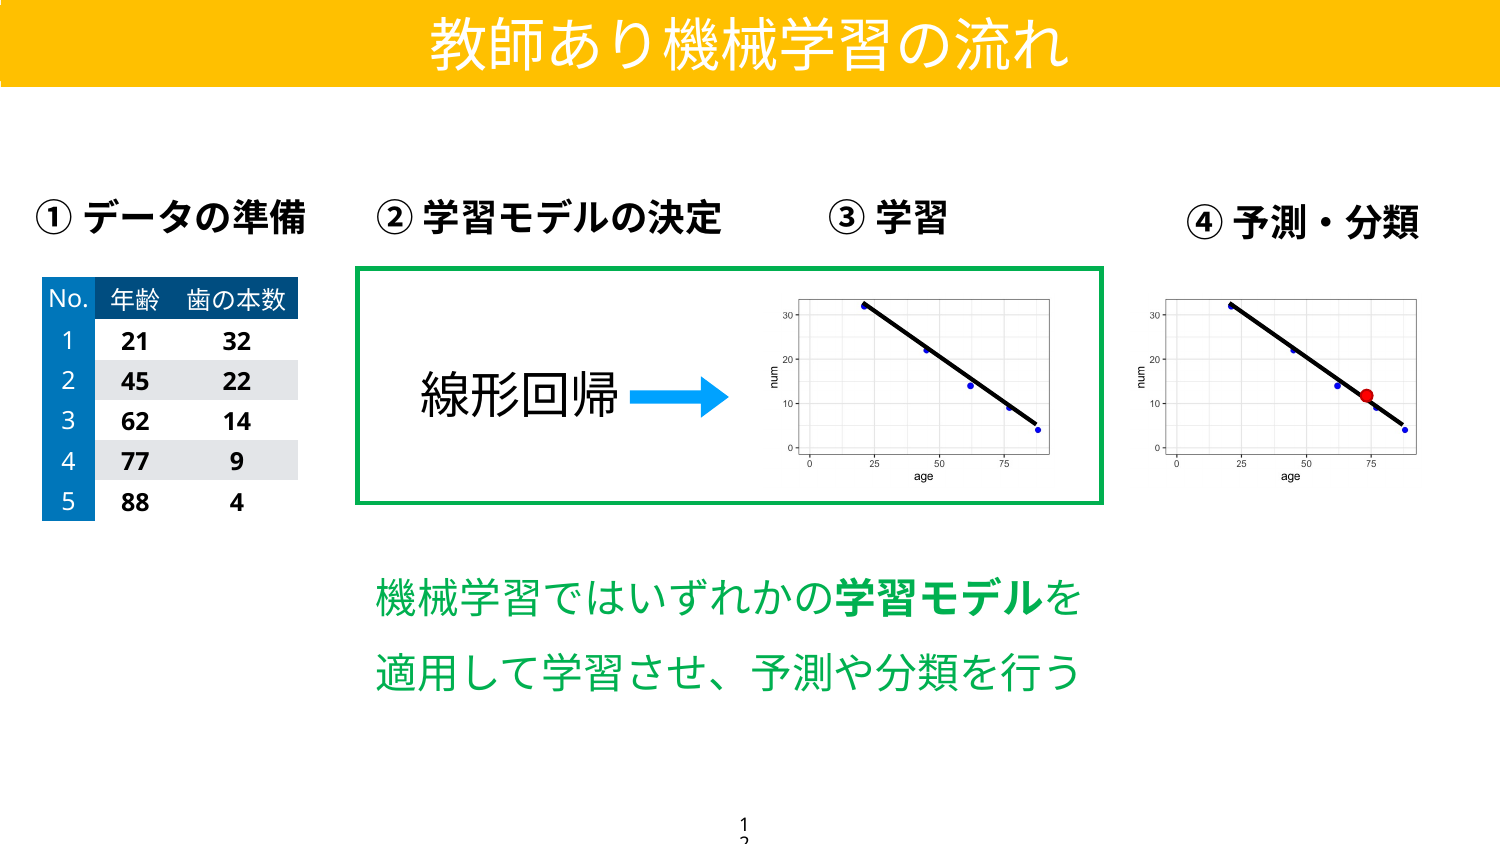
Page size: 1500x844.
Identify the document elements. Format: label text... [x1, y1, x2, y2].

text_box 教師あり機械学習の流れ [0, 5, 1499, 82]
text_box 線形回帰 [412, 355, 629, 432]
table_header 年齢 [95, 277, 176, 319]
text_box 機械学習ではいずれかの学習モデルを 適用して学習させ、予測や分類を行う [372, 544, 1222, 701]
table_cell 4 [176, 480, 298, 521]
table_cell 14 [176, 400, 298, 440]
slide_number 12 [730, 804, 769, 844]
table_cell 4 [42, 440, 95, 480]
table_cell 1 [42, 319, 95, 360]
table_cell 32 [176, 319, 298, 360]
table_cell 88 [95, 480, 176, 521]
picture [763, 292, 1056, 488]
table_cell 77 [95, 440, 176, 480]
text_box [357, 268, 1102, 504]
table_cell 22 [176, 360, 298, 400]
table_header 歯の本数 [176, 277, 298, 319]
table_cell 45 [95, 360, 176, 400]
table_header No. [42, 277, 95, 319]
text_box [0, 0, 1500, 87]
table_cell 21 [95, 319, 176, 360]
table_cell 3 [42, 400, 95, 440]
table_cell 9 [176, 440, 298, 480]
table_cell 62 [95, 400, 176, 440]
text_box ③学習 [825, 190, 954, 243]
picture [1130, 293, 1422, 488]
table_cell 2 [42, 360, 95, 400]
text_box ④予測・分類 [1183, 196, 1424, 248]
table_cell 5 [42, 480, 95, 521]
text_box [629, 376, 729, 418]
text_box ①データの準備 [32, 190, 311, 243]
text_box ②学習モデルの決定 [373, 190, 727, 243]
